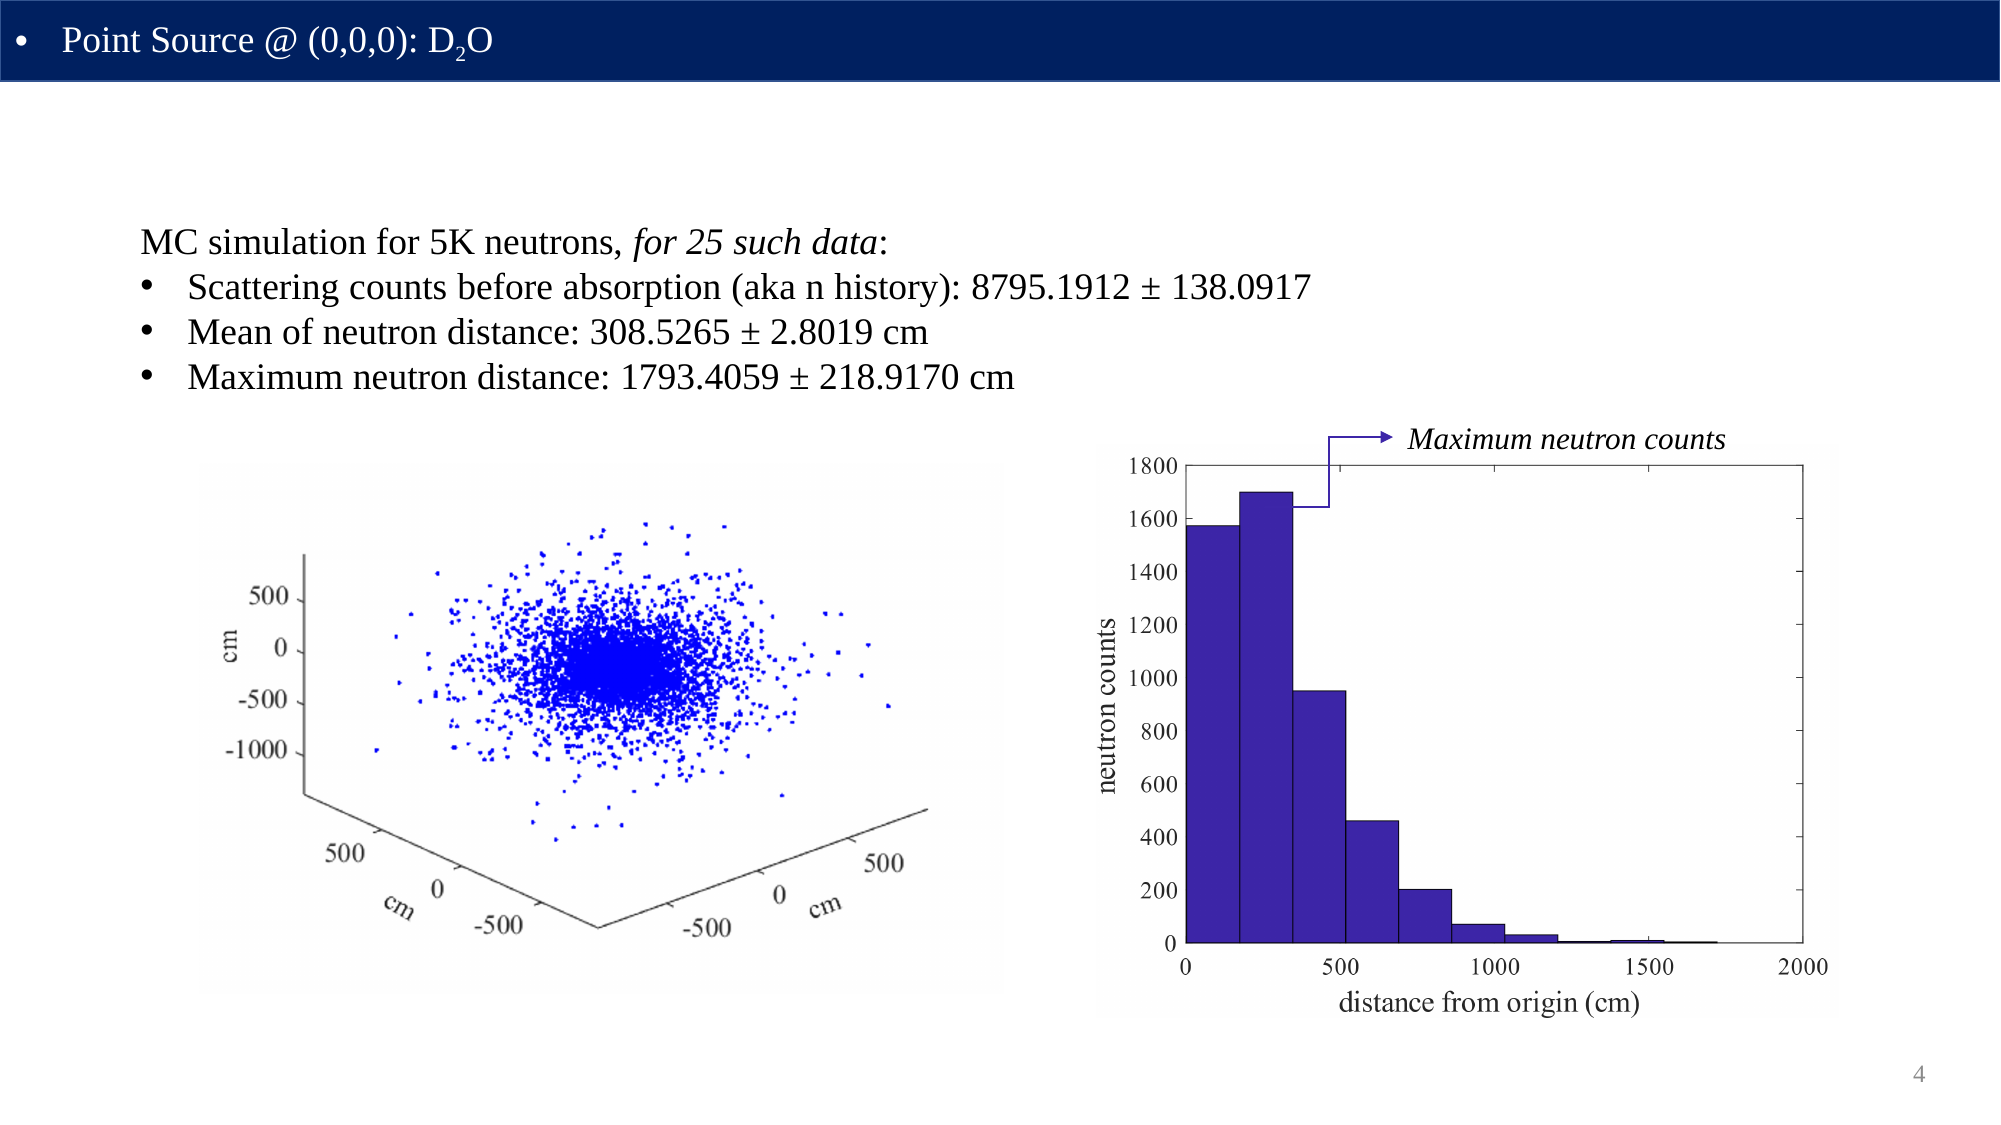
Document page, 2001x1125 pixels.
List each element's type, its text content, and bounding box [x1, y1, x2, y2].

text_box MC simulation for 5K neutrons, for 25 such data: Scattering counts before absorption (aka n history): 8795.1912 ± 138.0917 Mean of neutron distance: 308.5265 ± 2.8019 cm Maximum neutron distance: 1793.4059 ± 218.9170 cm [125, 209, 1328, 405]
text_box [1264, 437, 1394, 507]
picture [1096, 444, 1839, 1018]
text_box Point Source @ (0,0,0): D2O [0, 0, 2000, 82]
picture [199, 463, 1004, 994]
text_box Maximum neutron counts [1392, 410, 1746, 444]
slide_number 4 [1490, 1042, 1941, 1103]
